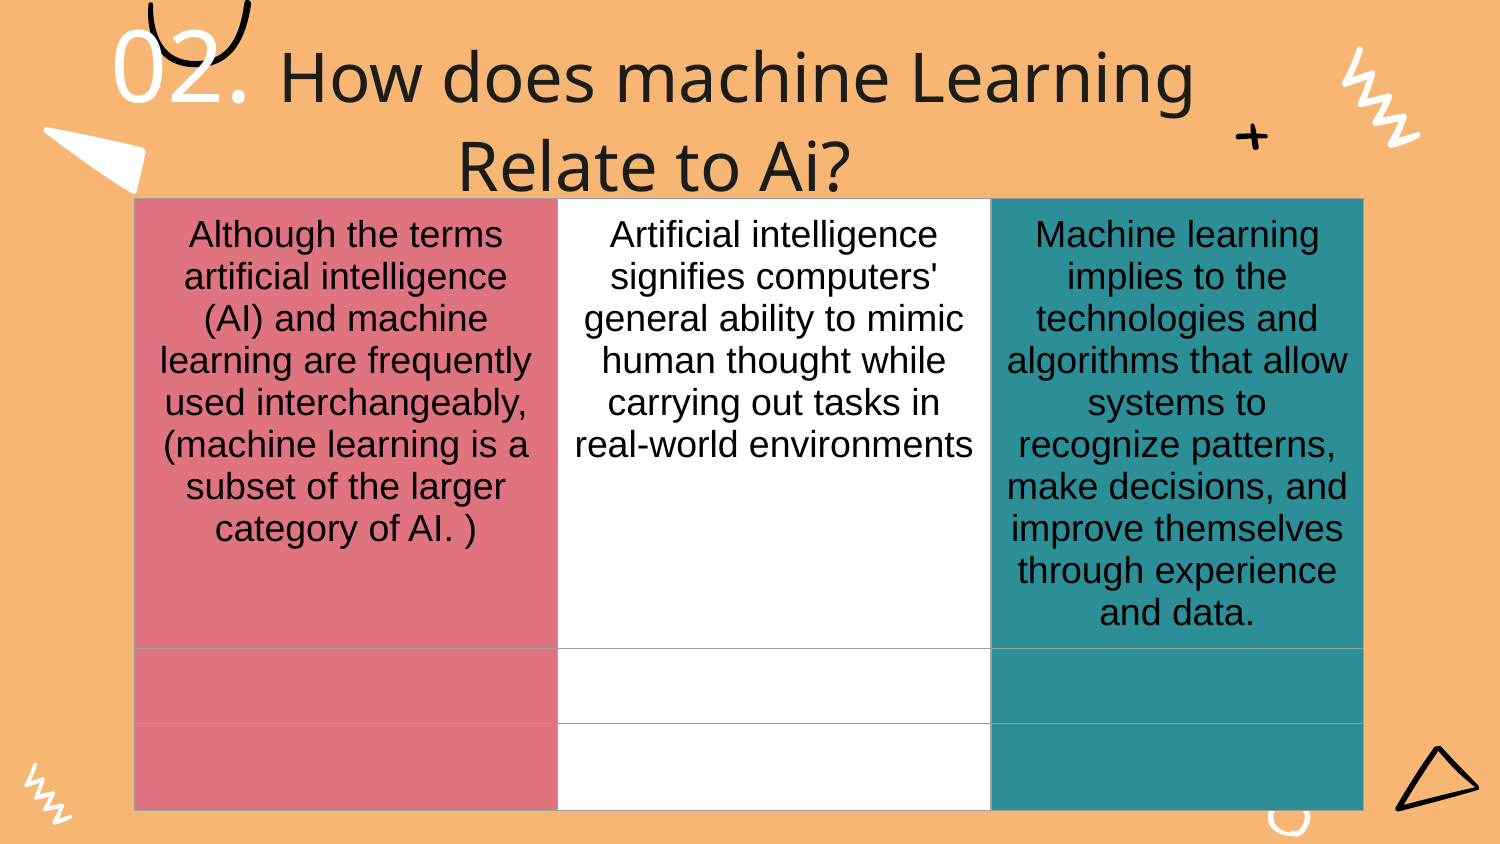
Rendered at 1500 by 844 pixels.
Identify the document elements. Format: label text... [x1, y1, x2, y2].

table_cell [135, 724, 557, 810]
table_header Machine learning implies to the technologies and algorithms that allow systems to recognize patterns, make decisions, and improve themselves through experience and data. [992, 199, 1363, 648]
table_header Artificial intelligence signifies computers' general ability to mimic human thought while carrying out tasks in real-world environments [558, 199, 990, 648]
table_cell [558, 649, 990, 723]
table_cell [992, 649, 1363, 723]
table_header Although the terms artificial intelligence (AI) and machine learning are frequently used interchangeably, (machine learning is a subset of the larger category of AI. ) [135, 199, 557, 648]
title 02. How does machine Learning Relate to Ai? [42, 0, 1266, 112]
table_cell [135, 649, 557, 723]
table_cell [558, 724, 990, 810]
table_cell [992, 724, 1363, 810]
